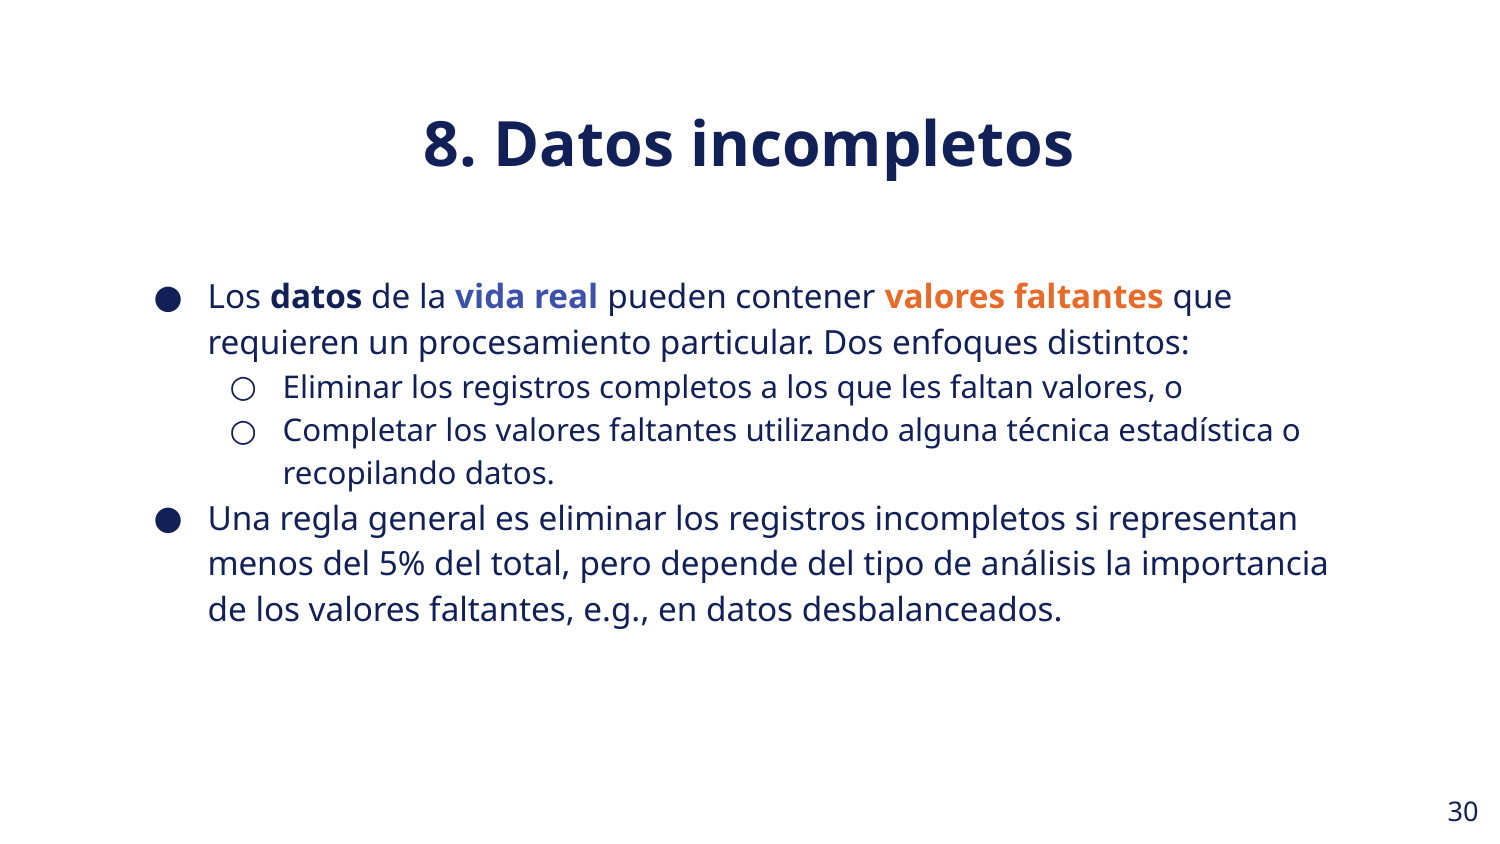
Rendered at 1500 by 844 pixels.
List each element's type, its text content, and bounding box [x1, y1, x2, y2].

slide_number ‹#› [1403, 779, 1494, 844]
text_box 8. Datos incompletos [117, 88, 1382, 183]
text_box Los datos de la vida real pueden contener valores faltantes que requieren un procesamiento particular. Dos enfoques distintos: Eliminar los registros completos a los que les faltan valores, o Completar los valores faltantes utilizando alguna técnica estadística o recopilando datos. Una regla general es eliminar los registros incompletos si representan menos del 5% del total, pero depende del tipo de análisis la importancia de los valores faltantes, e.g., en datos desbalanceados. [117, 254, 1382, 762]
